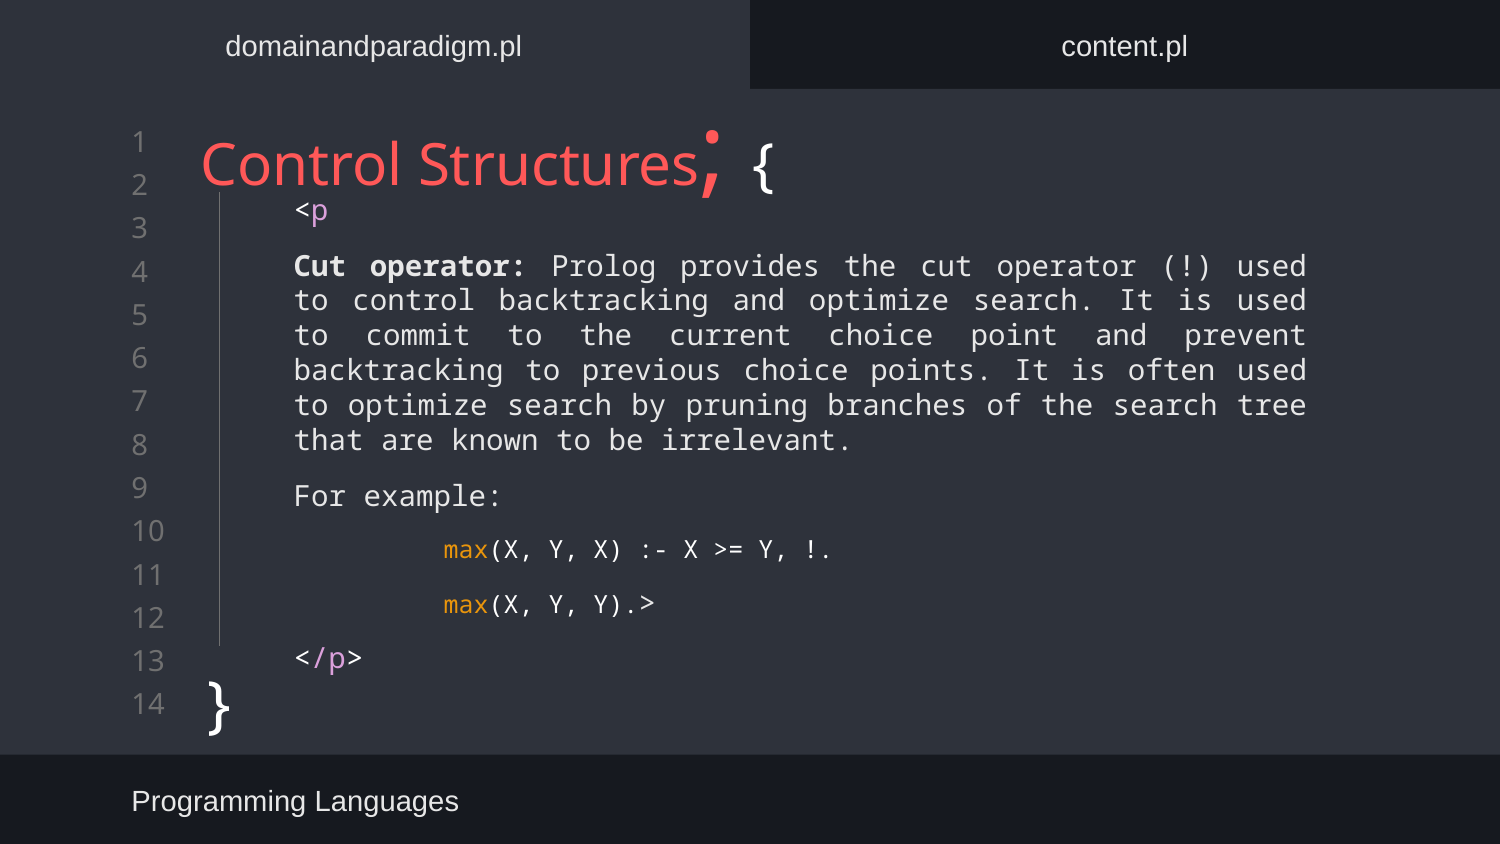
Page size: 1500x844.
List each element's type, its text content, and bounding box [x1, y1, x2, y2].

text_box Programming Languages [116, 770, 915, 829]
text_box domainandparadigm.pl [0, 15, 749, 74]
title Control Structures; { [185, 101, 1025, 189]
text_box content.pl [749, 15, 1500, 74]
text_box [177, 191, 262, 755]
text_box <p Cut operator: Prolog provides the cut operator (!) used to control backtracking and optimize search. It is used to commit to the current choice point and prevent backtracking to previous choice points. It is often used to optimize search by pruning branches of the search tree that are known to be irrelevant. For example: max(X, Y, X) :- X >= Y, !. max(X, Y, Y).> </p> [262, 191, 1322, 730]
